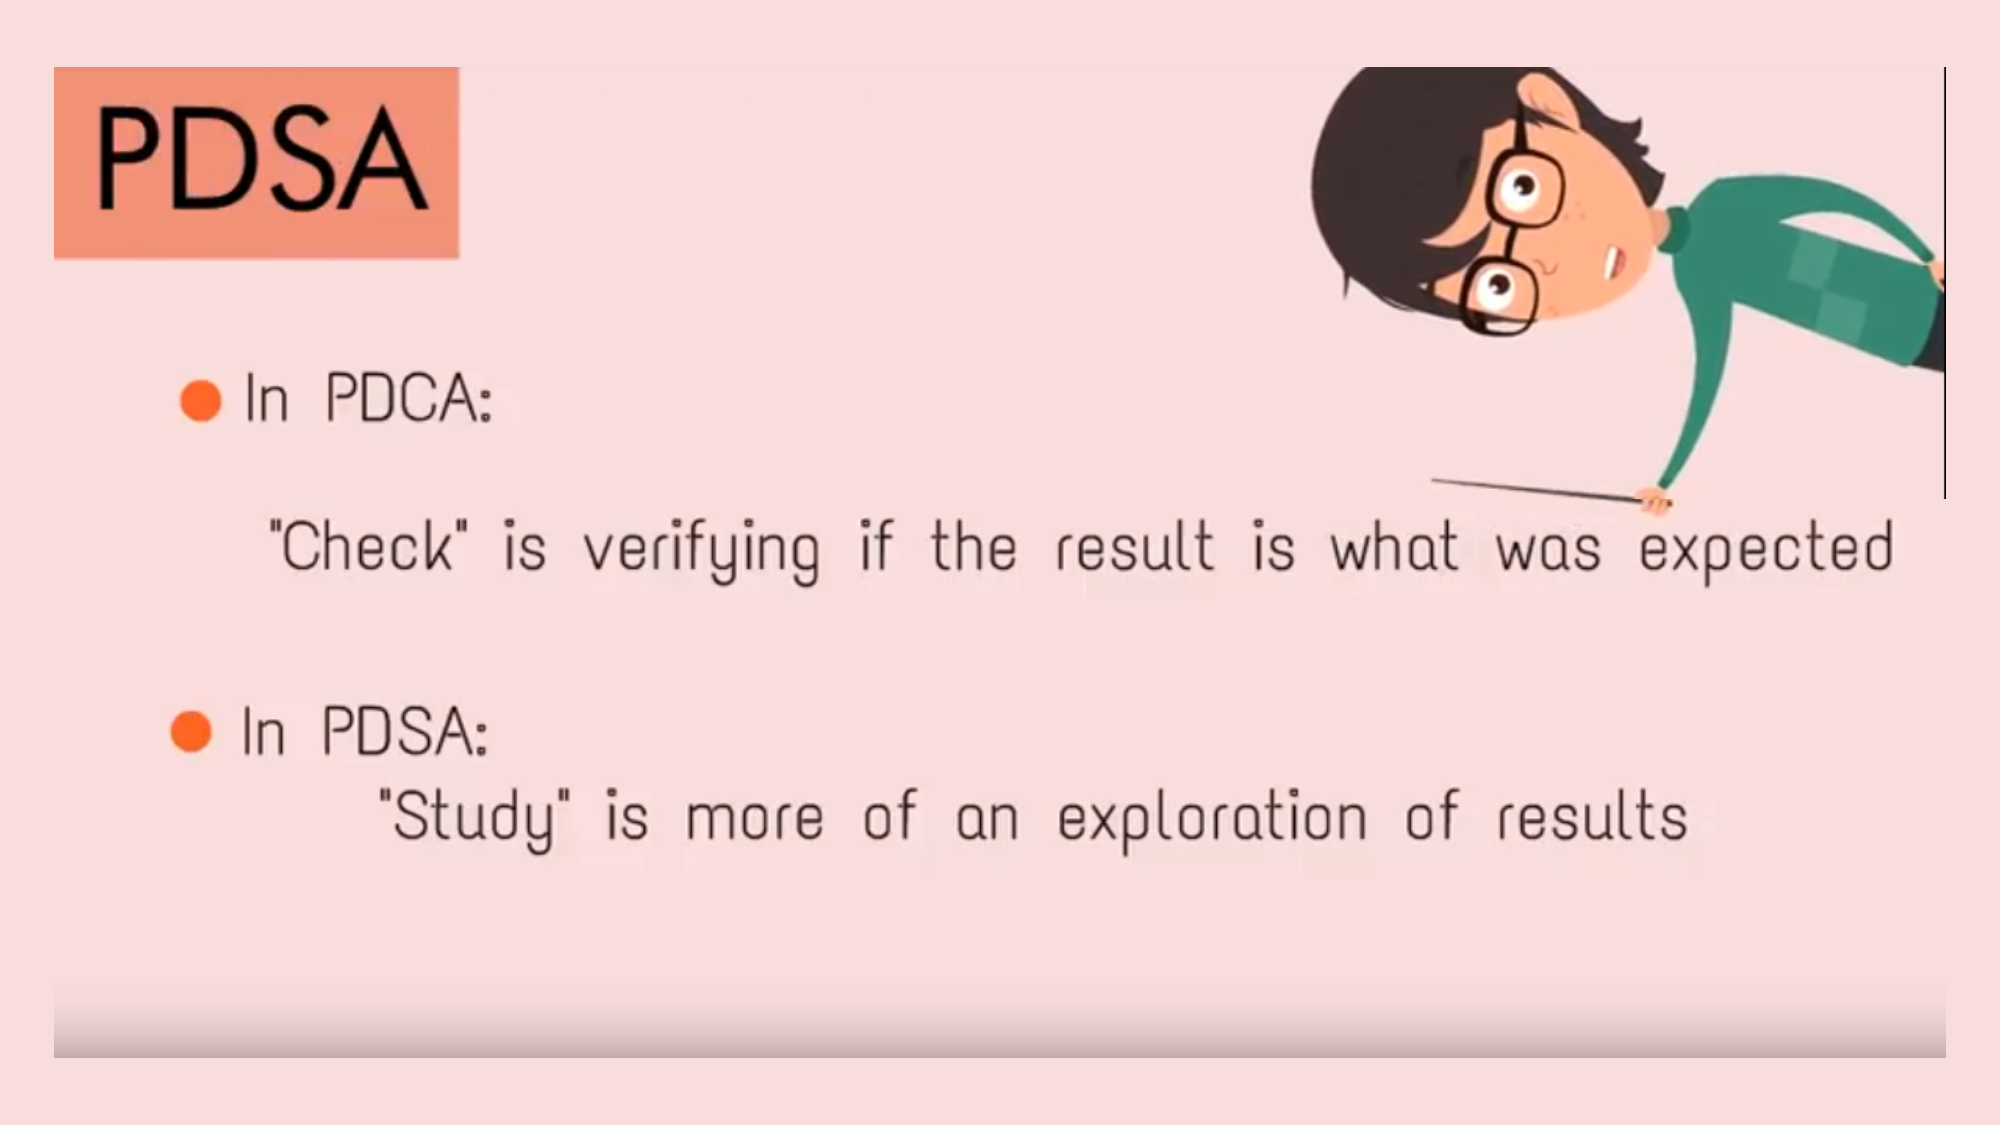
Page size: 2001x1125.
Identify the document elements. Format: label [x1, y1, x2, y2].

picture [142, 660, 1858, 946]
picture [161, 336, 539, 444]
text_box [54, 67, 1946, 1058]
picture [249, 67, 1946, 648]
